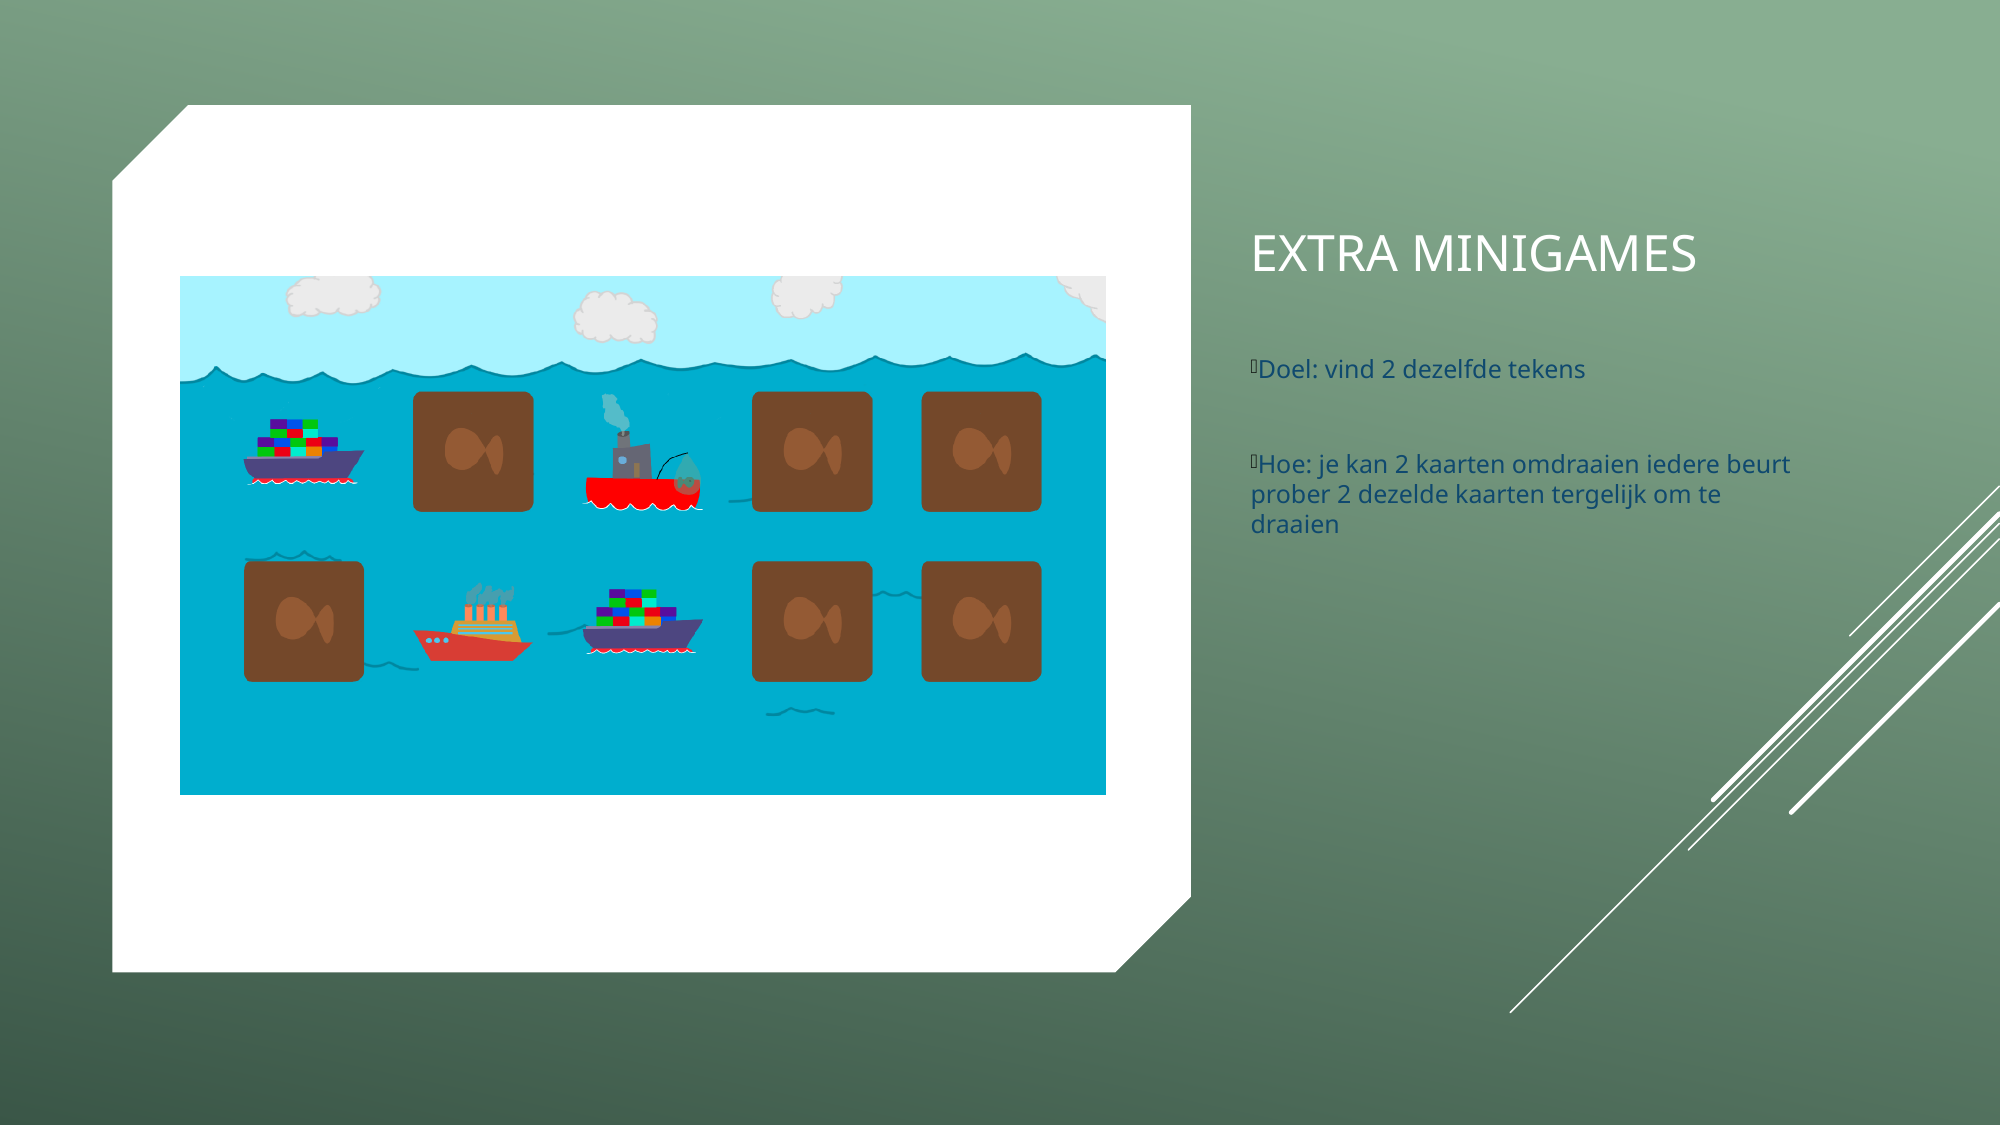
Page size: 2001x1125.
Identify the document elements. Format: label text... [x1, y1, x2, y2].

text_box Doel: vind 2 dezelfde tekens Hoe: je kan 2 kaarten omdraaien iedere beurt prober 2 dezelde kaarten tergelijk om te draaien [1235, 298, 1807, 779]
text_box [0, 0, 2000, 1125]
picture [180, 276, 1107, 795]
title extra minigames [1235, 101, 1791, 290]
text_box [1510, 485, 2000, 1013]
text_box [110, 103, 1193, 974]
